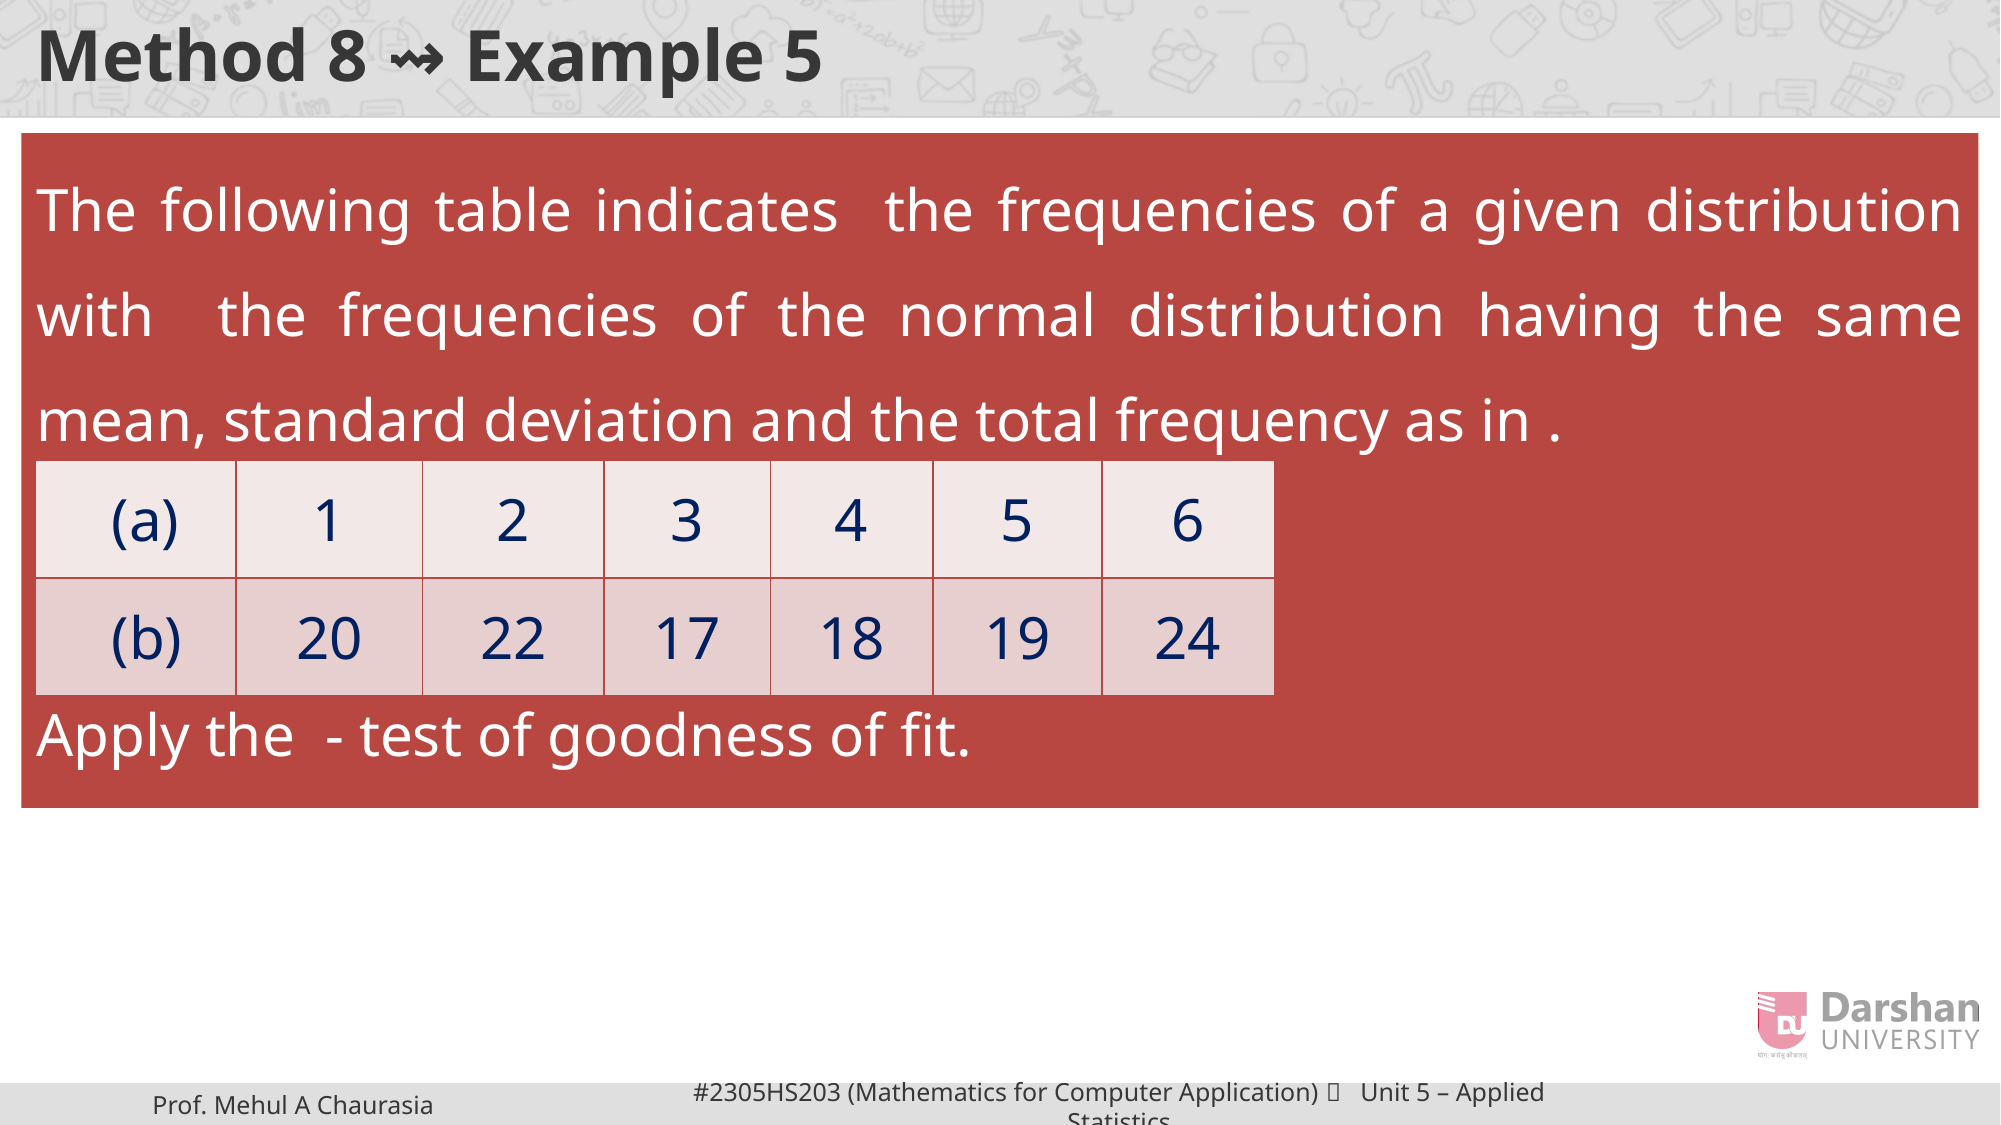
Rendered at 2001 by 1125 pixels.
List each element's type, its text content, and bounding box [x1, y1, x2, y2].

table_cell 17 [605, 579, 770, 695]
table_cell 20 [237, 579, 422, 695]
table_cell 24 [1103, 579, 1274, 695]
table_header Mean [1758, 992, 1979, 1059]
table_cell 19 [934, 579, 1101, 695]
table_header 2 [423, 461, 603, 577]
table_header 4 [771, 461, 932, 577]
title Method 8 ⇝ Example 5 [0, 0, 2000, 117]
table_header 6 [1103, 461, 1274, 577]
table_cell 18 [771, 579, 932, 695]
table_cell 22 [423, 579, 603, 695]
table_cell (b) [36, 579, 235, 695]
table_header 3 [605, 461, 770, 577]
table_header 5 [934, 461, 1101, 577]
table_header 1 [237, 461, 422, 577]
table_header (a) [36, 461, 235, 577]
